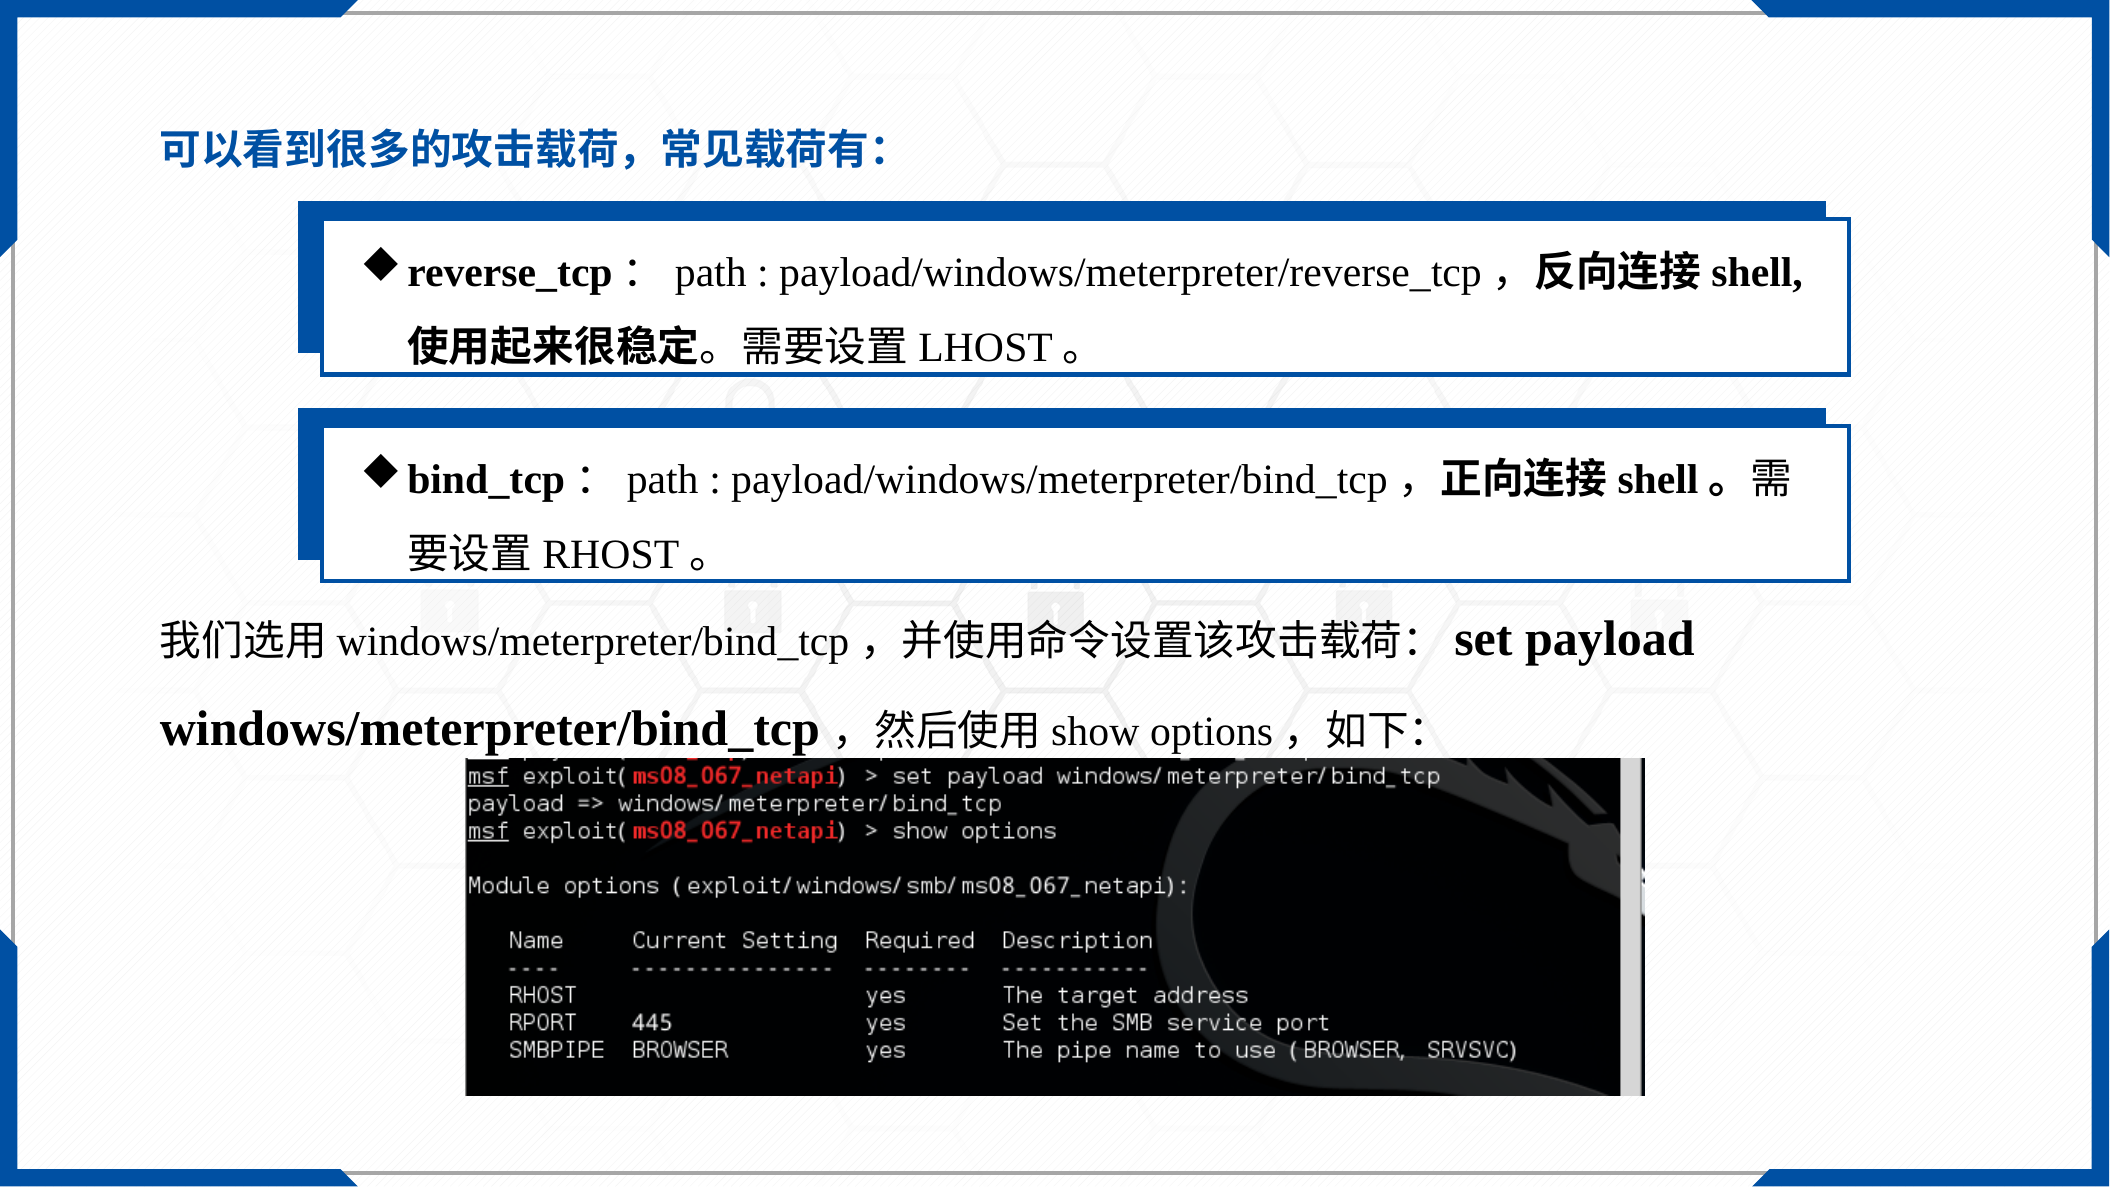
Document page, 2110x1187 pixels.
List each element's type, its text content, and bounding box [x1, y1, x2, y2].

text_box 可以看到很多的攻击载荷，常见载荷有： [144, 90, 926, 181]
picture [80, 0, 2029, 1187]
text_box 我们选用windows/meterpreter/bind_tcp，并使用命令设置该攻击载荷：set payload windows/meterpreter/bind_tcp，然后使用show options，如下： [144, 567, 1861, 763]
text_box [298, 201, 1849, 375]
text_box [298, 408, 1849, 582]
